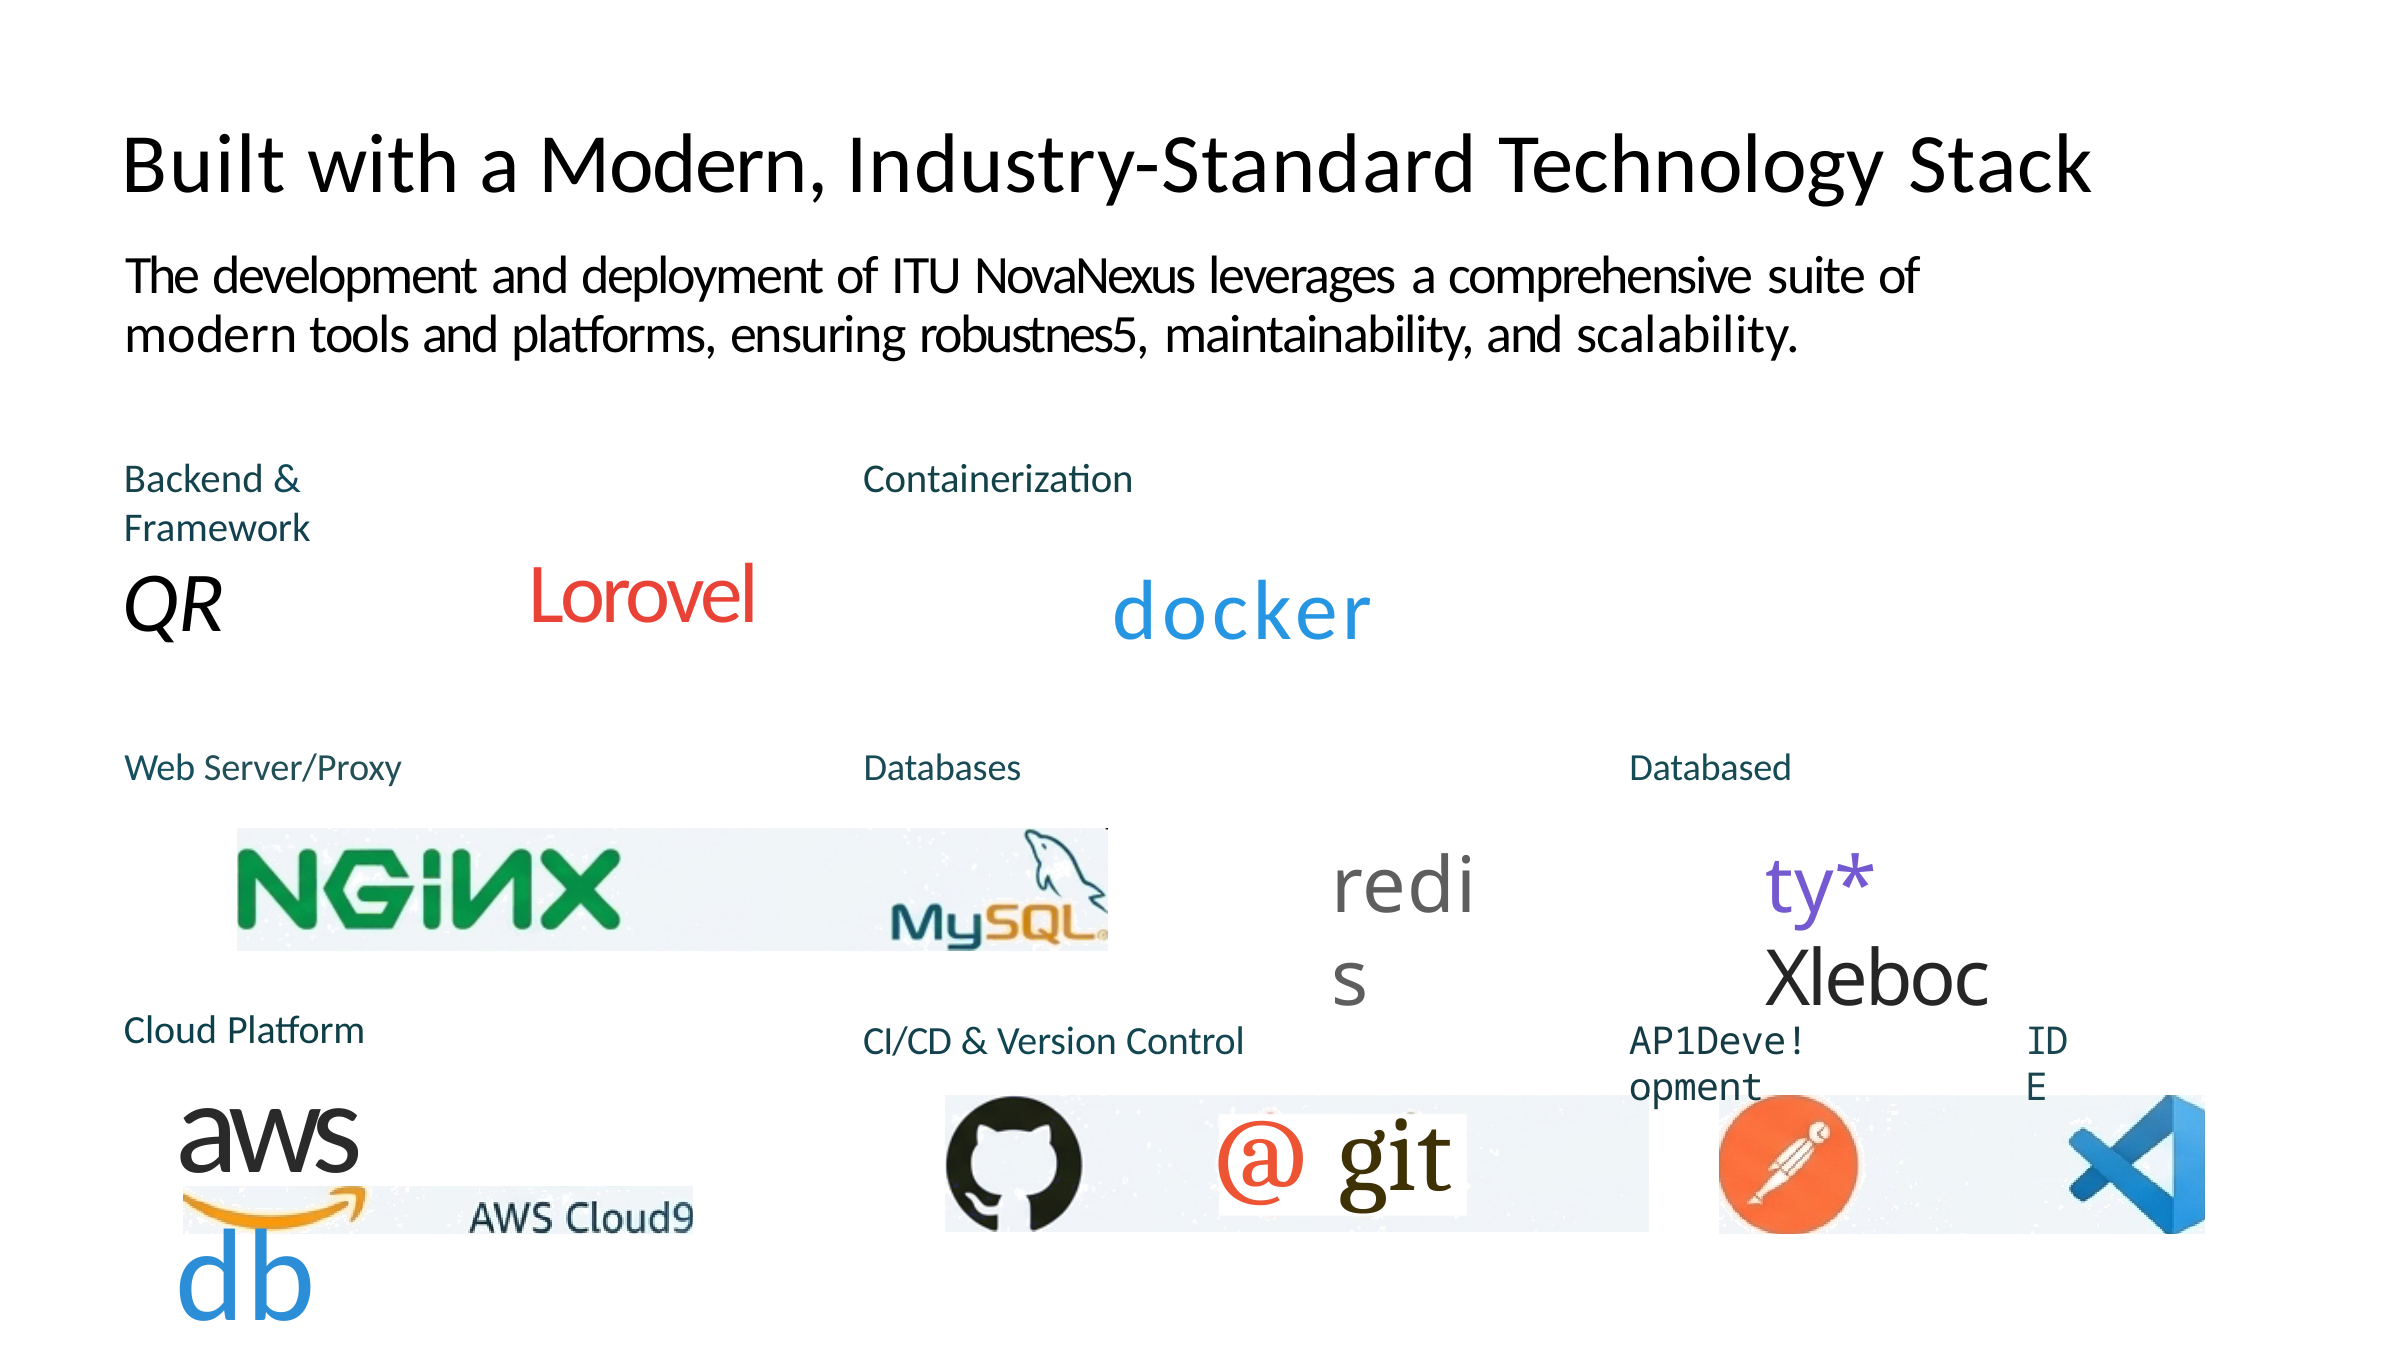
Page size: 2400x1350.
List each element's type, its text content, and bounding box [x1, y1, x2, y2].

text_box Databased [1627, 740, 1806, 788]
text_box ty* Xleboc [1763, 832, 2132, 1021]
text_box Backend & Framework [122, 449, 494, 550]
text_box Cloud Platform aws db [121, 1012, 655, 1347]
picture [945, 1095, 1649, 1232]
text_box Containerization [861, 449, 1142, 501]
text_box Built with a Modern, Industry-Standard Technology Stack The development and deployment of ITU NovaNexus leverages a comprehensive suite of modern tools and platforms, ensuring robustnes5, maintainability, and scalability. [120, 62, 2104, 364]
text_box QR [120, 543, 228, 649]
text_box Lorovel [526, 534, 760, 640]
text_box IDE [2023, 1013, 2082, 1095]
text_box Web Server/Proxy [122, 740, 417, 788]
text_box AP1Deve!opment [1627, 1013, 1920, 1108]
text_box CI/CD & Version Control @ git [861, 1005, 1464, 1212]
picture [237, 828, 1108, 951]
picture [1719, 1095, 2205, 1234]
text_box docker [1110, 551, 1386, 657]
picture [183, 1186, 693, 1234]
text_box redis [1329, 832, 1510, 1021]
text_box Databases [861, 740, 1033, 788]
